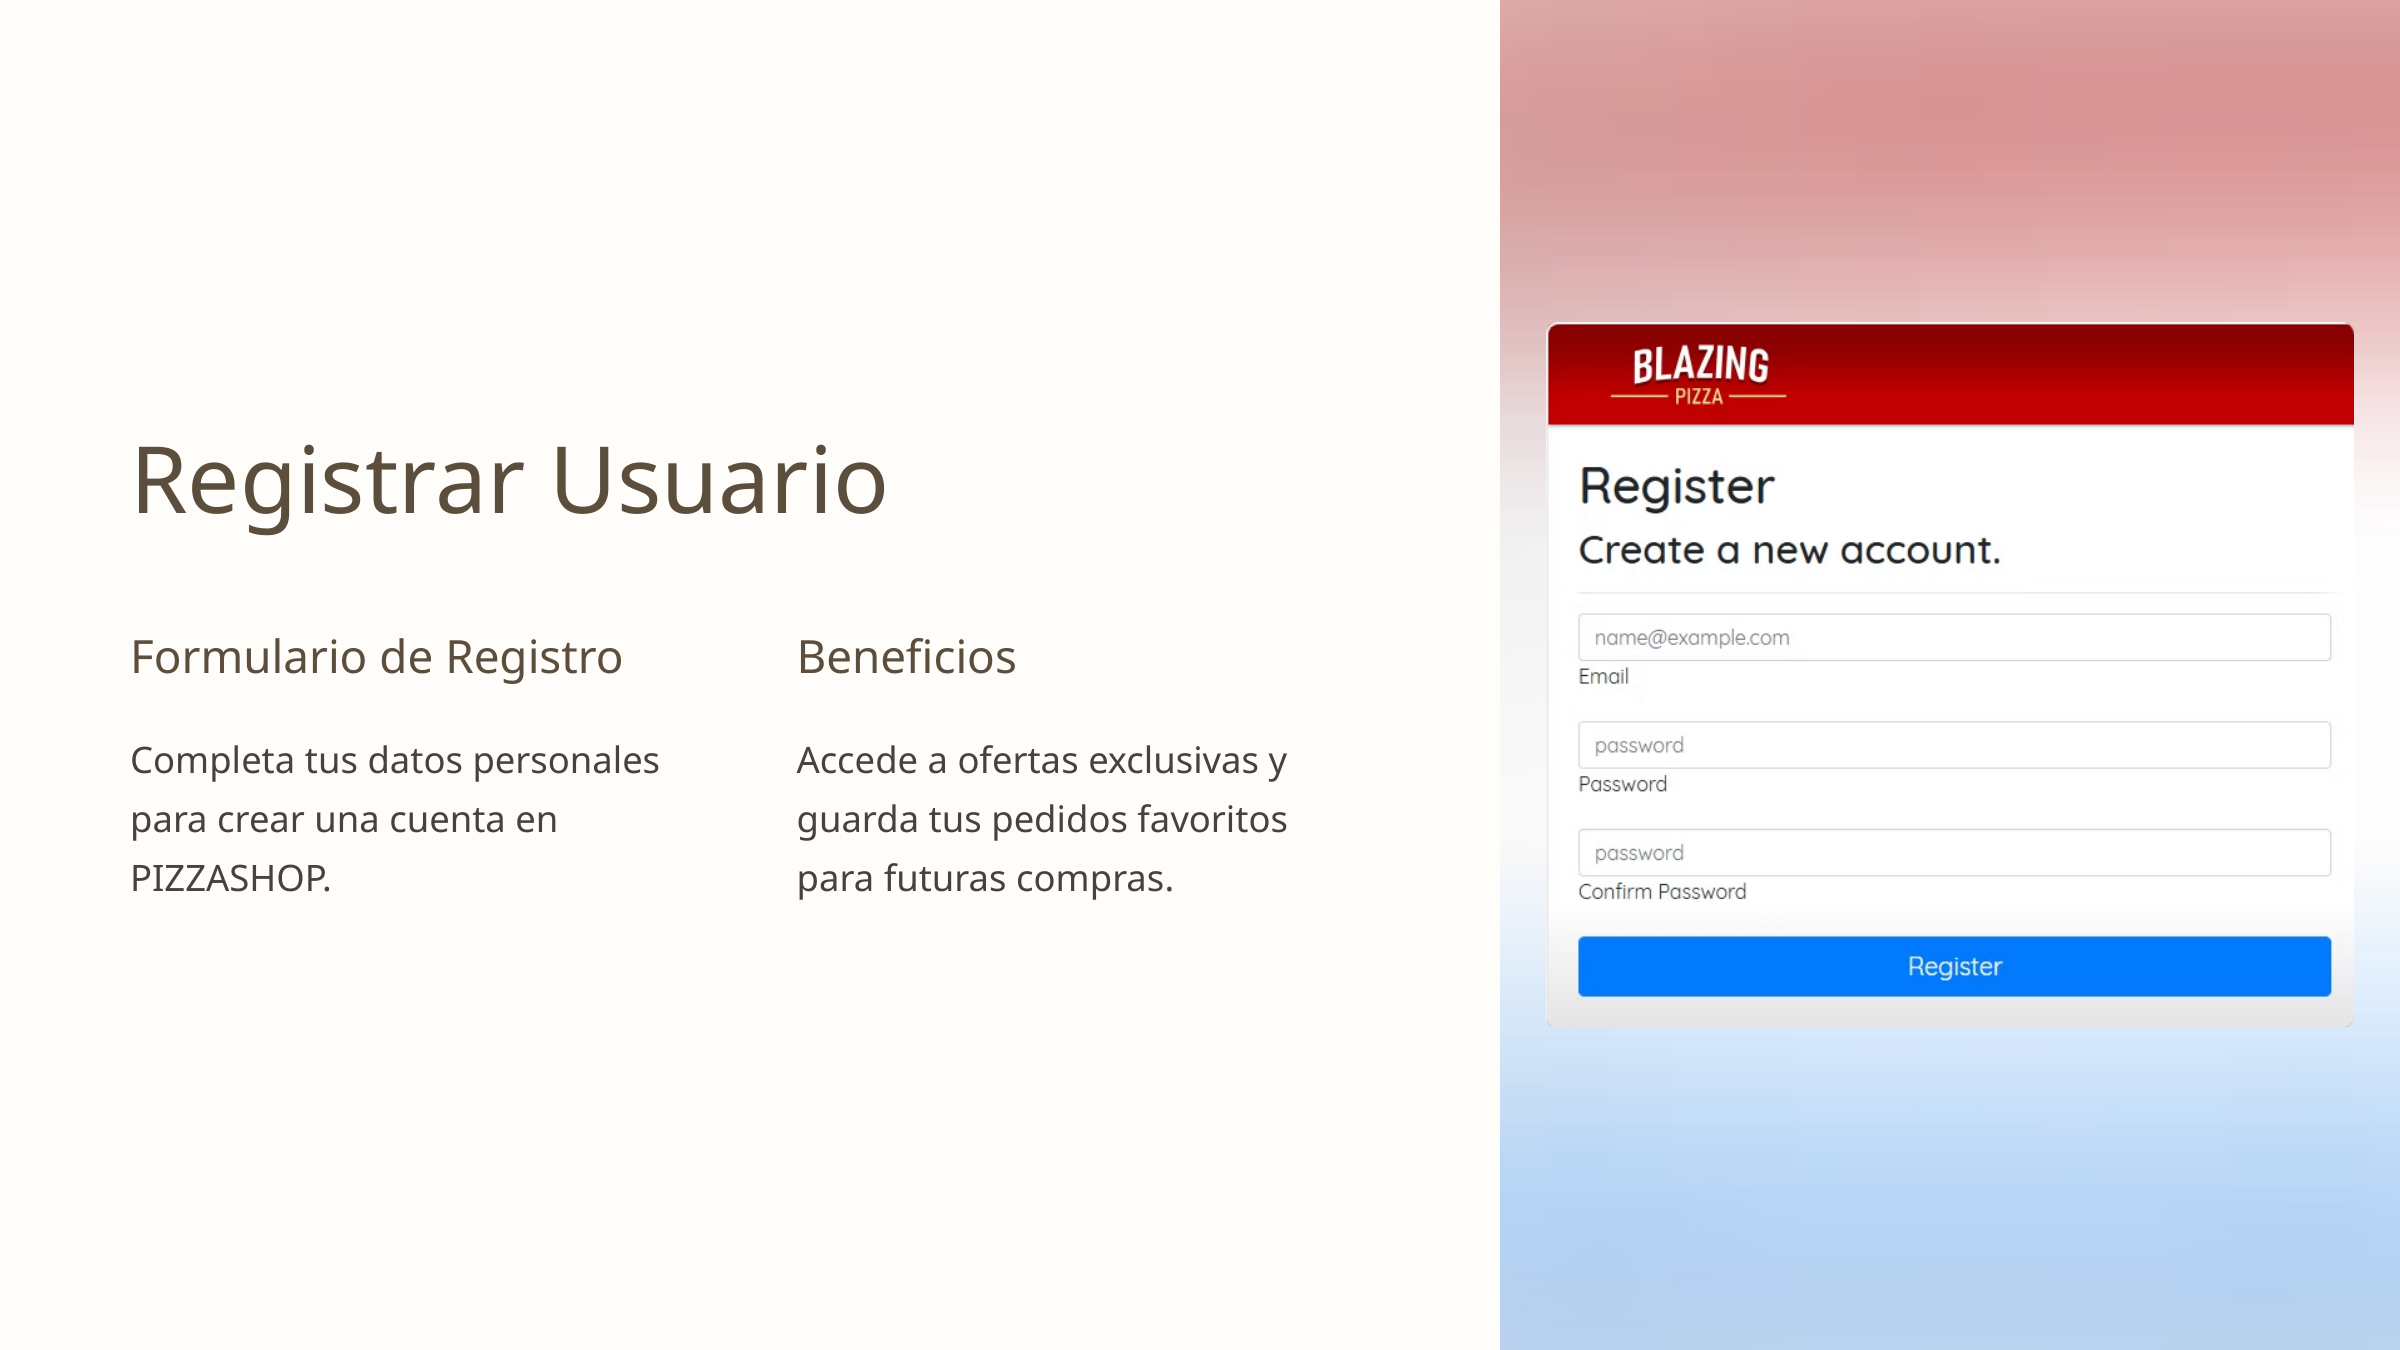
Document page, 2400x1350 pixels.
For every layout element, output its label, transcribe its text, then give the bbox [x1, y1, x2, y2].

text_box Accede a ofertas exclusivas y guarda tus pedidos favoritos para futuras compras. [796, 721, 1371, 900]
text_box Formulario de Registro [130, 625, 685, 684]
text_box Completa tus datos personales para crear una cuenta en PIZZASHOP. [130, 721, 705, 900]
picture [1499, 0, 2400, 1350]
text_box Registrar Usuario [130, 416, 1061, 533]
text_box Beneficios [796, 625, 1262, 684]
